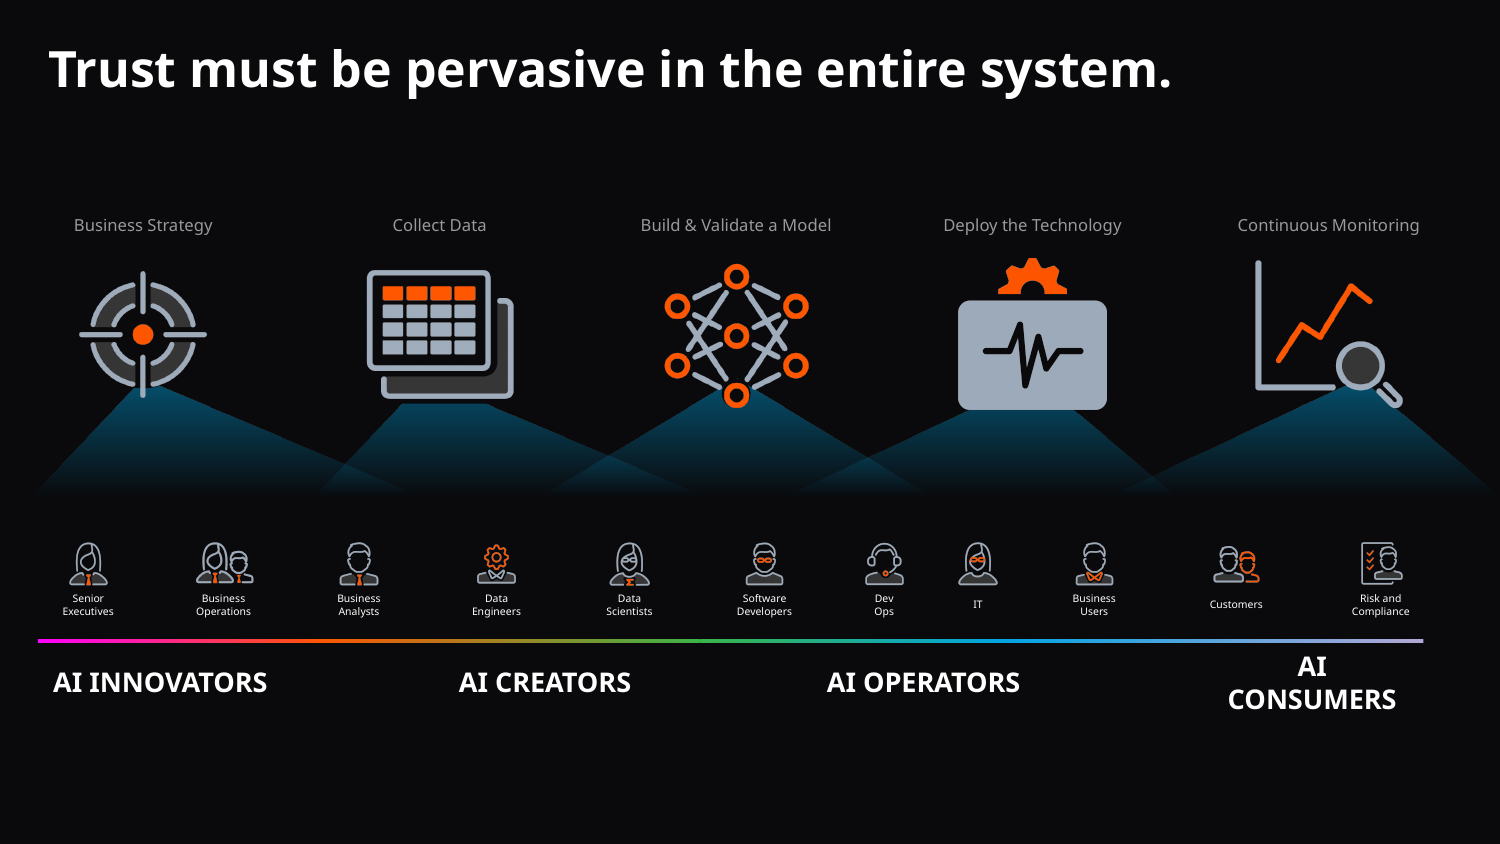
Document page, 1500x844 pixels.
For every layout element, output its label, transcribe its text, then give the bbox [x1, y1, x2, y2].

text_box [861, 542, 907, 617]
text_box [918, 204, 1147, 411]
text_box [1333, 542, 1429, 617]
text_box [1189, 540, 1284, 617]
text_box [33, 639, 1430, 710]
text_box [1049, 542, 1140, 617]
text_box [622, 204, 850, 408]
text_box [181, 535, 267, 617]
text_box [956, 542, 1000, 617]
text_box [1215, 204, 1443, 409]
text_box [1152, 417, 1500, 497]
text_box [326, 204, 554, 409]
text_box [717, 542, 812, 617]
text_box [609, 416, 933, 497]
text_box [313, 417, 707, 497]
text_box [591, 541, 668, 617]
text_box [869, 419, 1177, 497]
text_box [30, 408, 344, 497]
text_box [29, 204, 258, 401]
title Trust must be pervasive in the entire system. [37, 22, 1299, 120]
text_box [45, 542, 132, 617]
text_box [316, 542, 402, 617]
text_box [451, 542, 542, 617]
